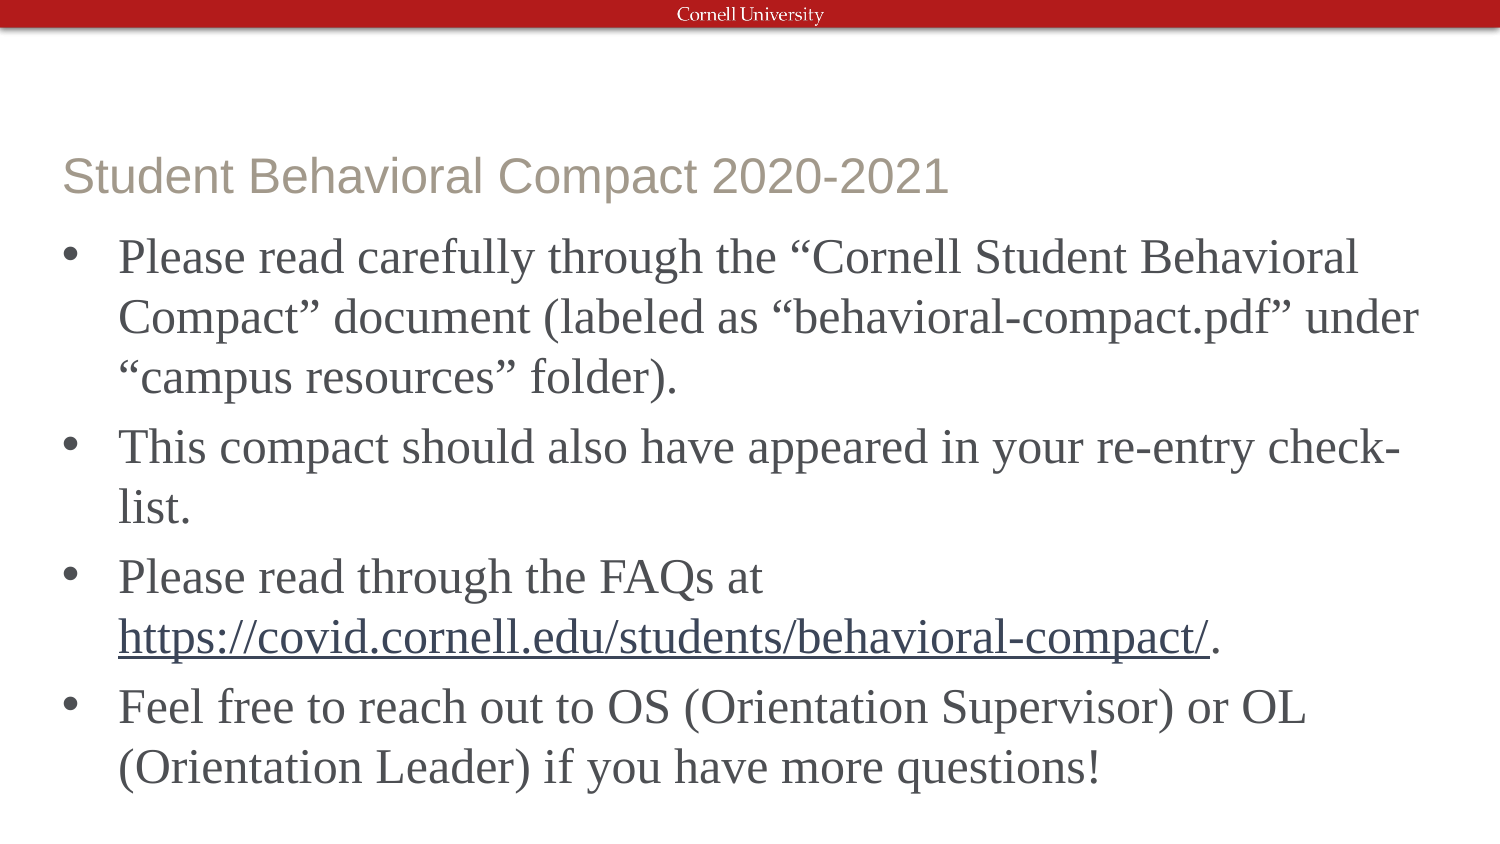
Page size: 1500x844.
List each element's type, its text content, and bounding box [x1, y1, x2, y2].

list Please read carefully through the “Cornell Student Behavioral Compact” document (labeled as “behavioral-compact.pdf” under “campus resources” folder). This compact should also have appeared in your re-entry check-list. Please read through the FAQs at https://covid.cornell.edu/students/behavioral-compact/. Feel free to reach out to OS (Orientation Supervisor) or OL (Orientation Leader) if you have more questions! [46, 216, 1471, 810]
title Student Behavioral Compact 2020-2021 [46, 131, 1471, 216]
picture [635, 0, 858, 45]
